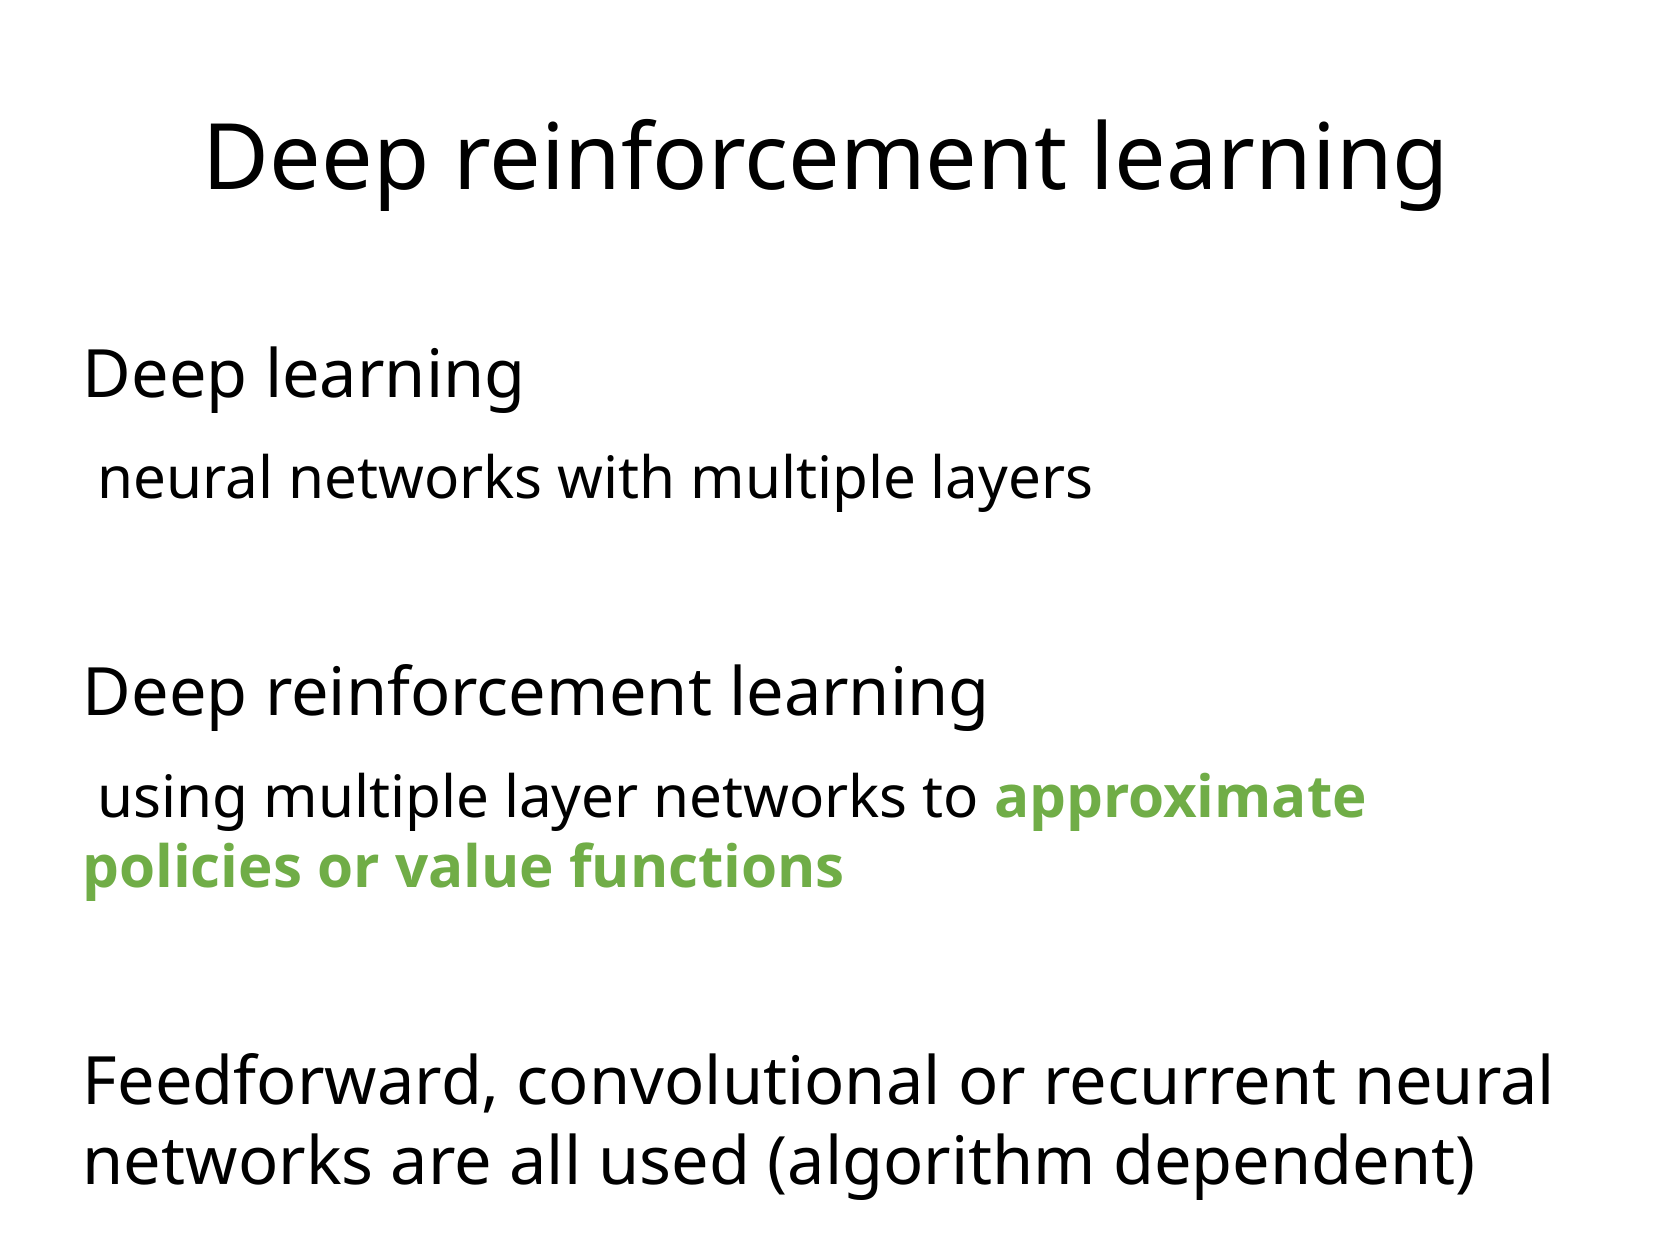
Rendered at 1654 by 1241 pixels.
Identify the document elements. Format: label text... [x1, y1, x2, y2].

title Deep reinforcement learning [82, 49, 1571, 257]
list Deep learning neural networks with multiple layers Deep reinforcement learning using multiple layer networks to approximate policies or value functions Feedforward, convolutional or recurrent neural networks are all used (algorithm dependent) [82, 330, 1571, 1182]
